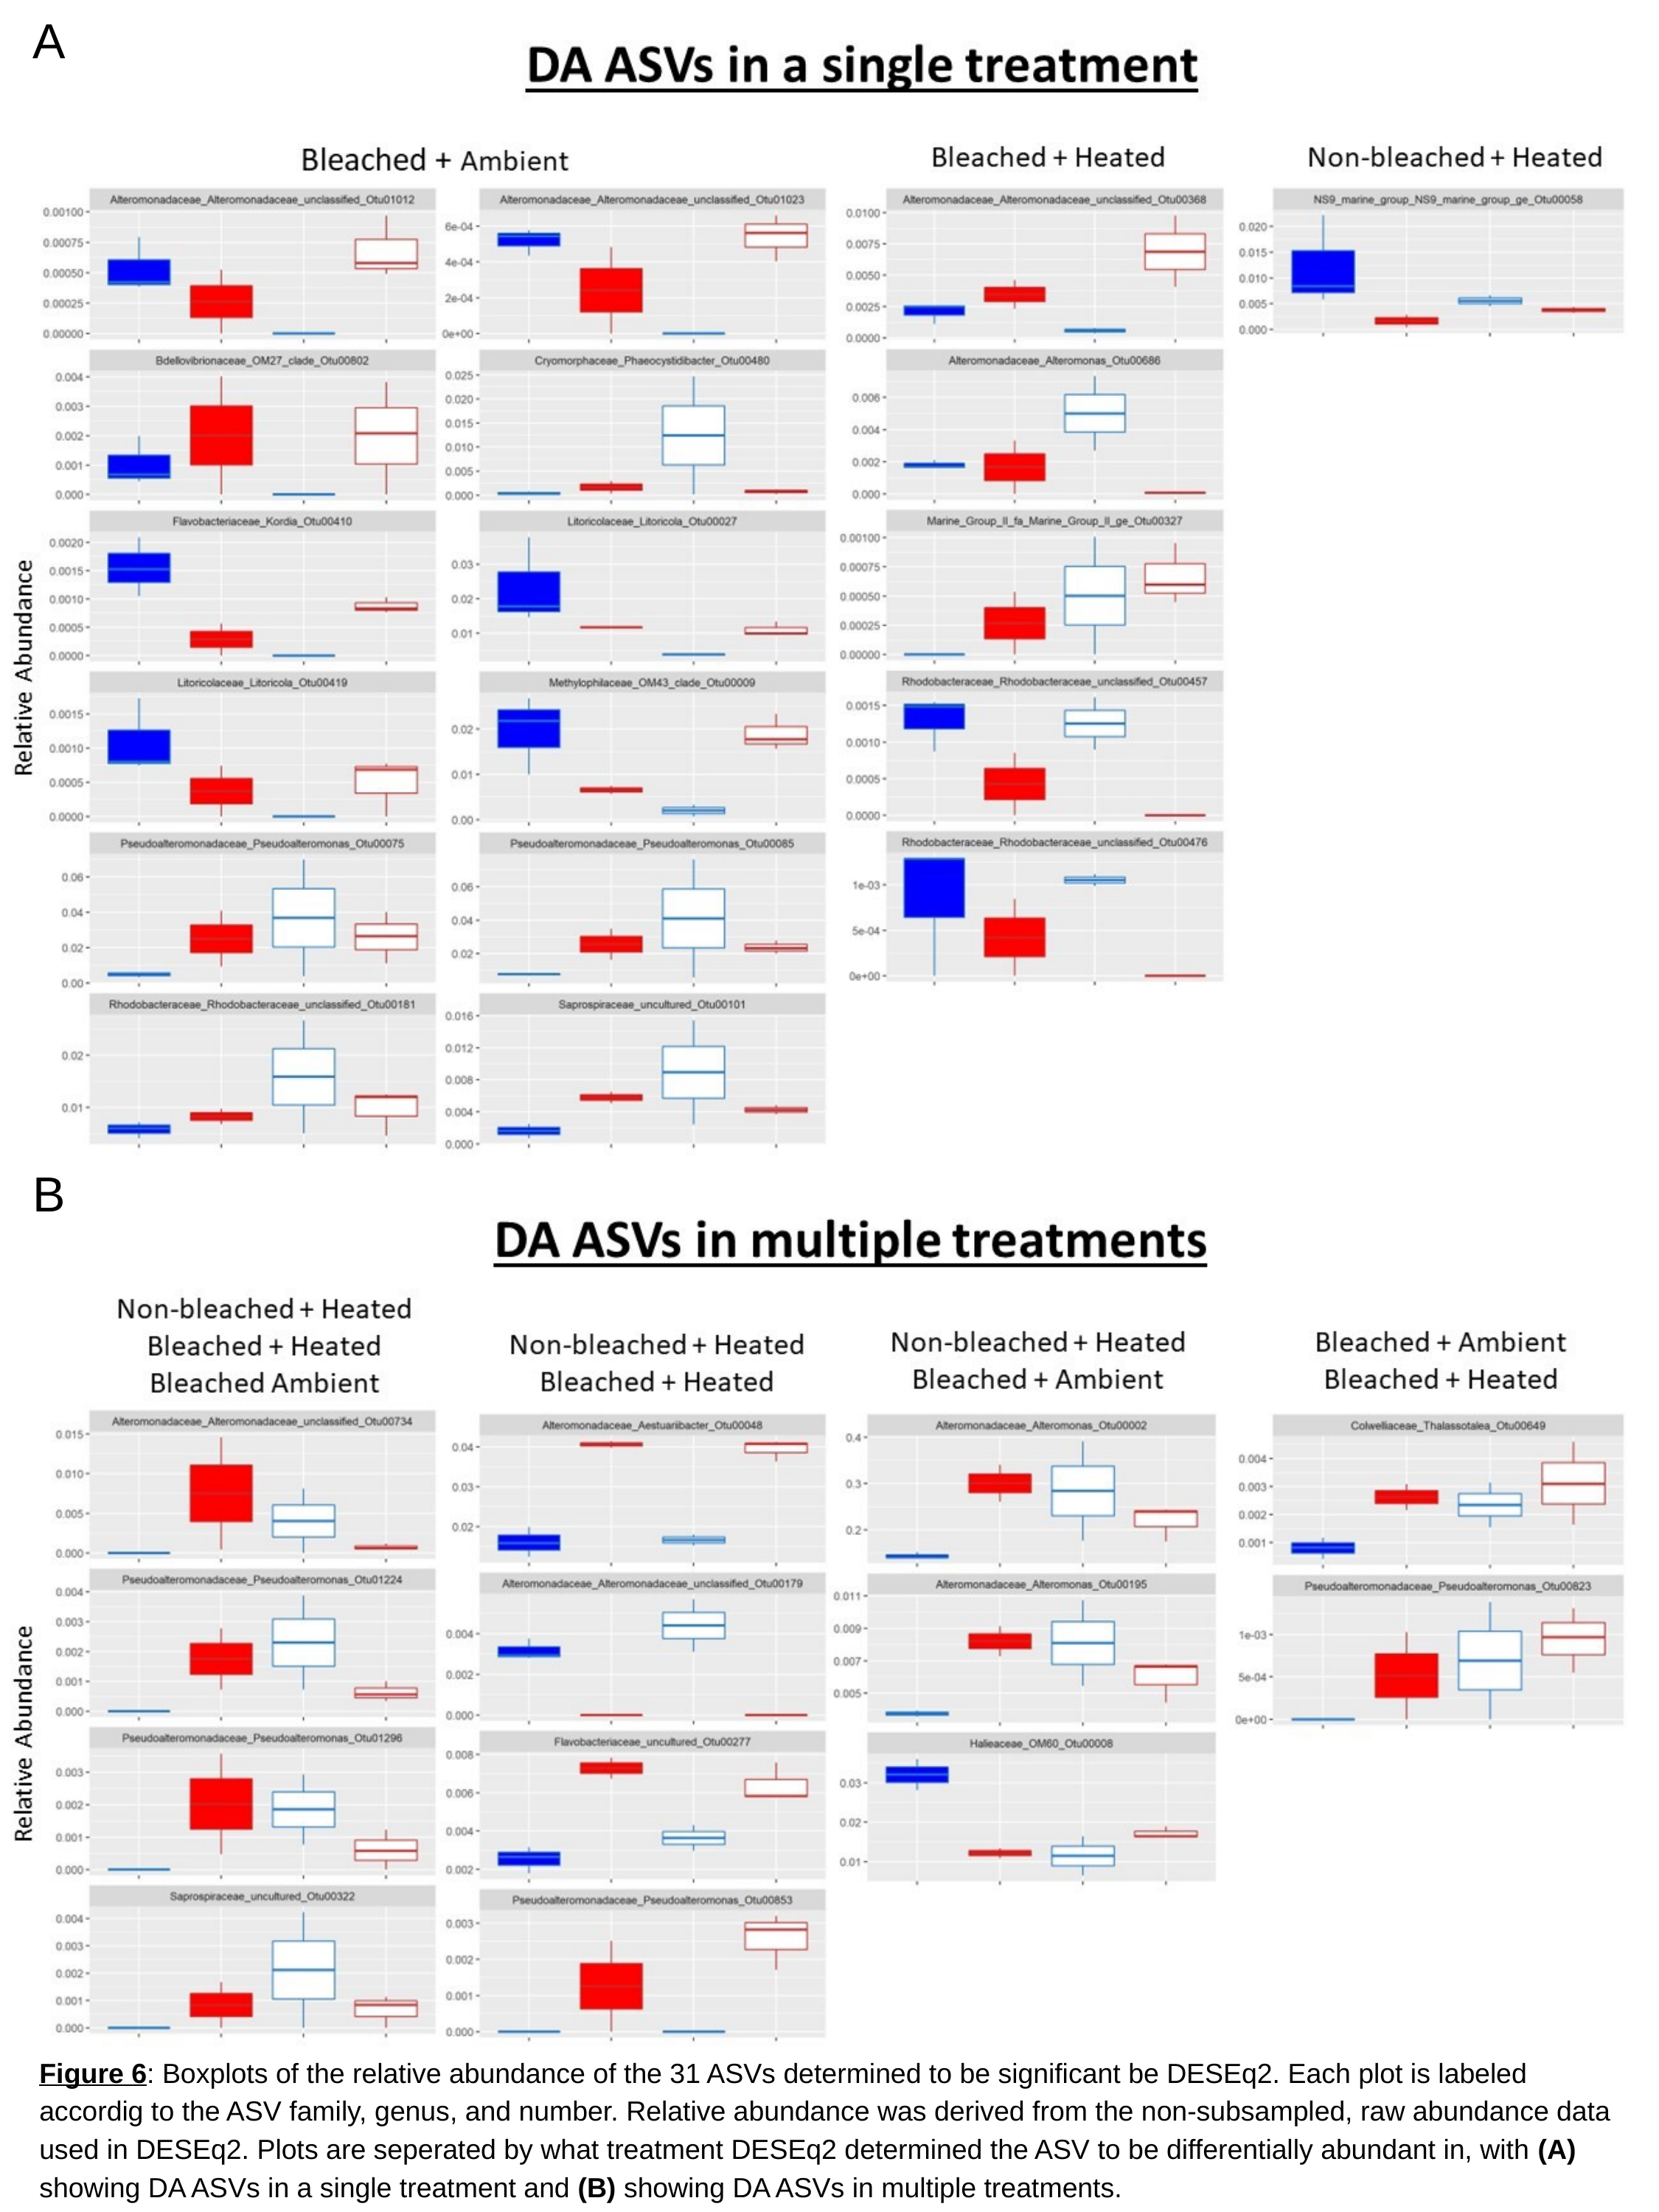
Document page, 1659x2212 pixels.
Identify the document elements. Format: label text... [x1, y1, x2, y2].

text_box Figure 6: Boxplots of the relative abundance of the 31 ASVs determined to be significant be DESEq2. Each plot is labeled accordig to the ASV family, genus, and number. Relative abundance was derived from the non-subsampled, raw abundance data used in DESEq2. Plots are seperated by what treatment DESEq2 determined the ASV to be differentially abundant in, with (A) showing DA ASVs in a single treatment and (B) showing DA ASVs in multiple treatments. [0, 2080, 1659, 2212]
picture [0, 0, 1659, 2076]
